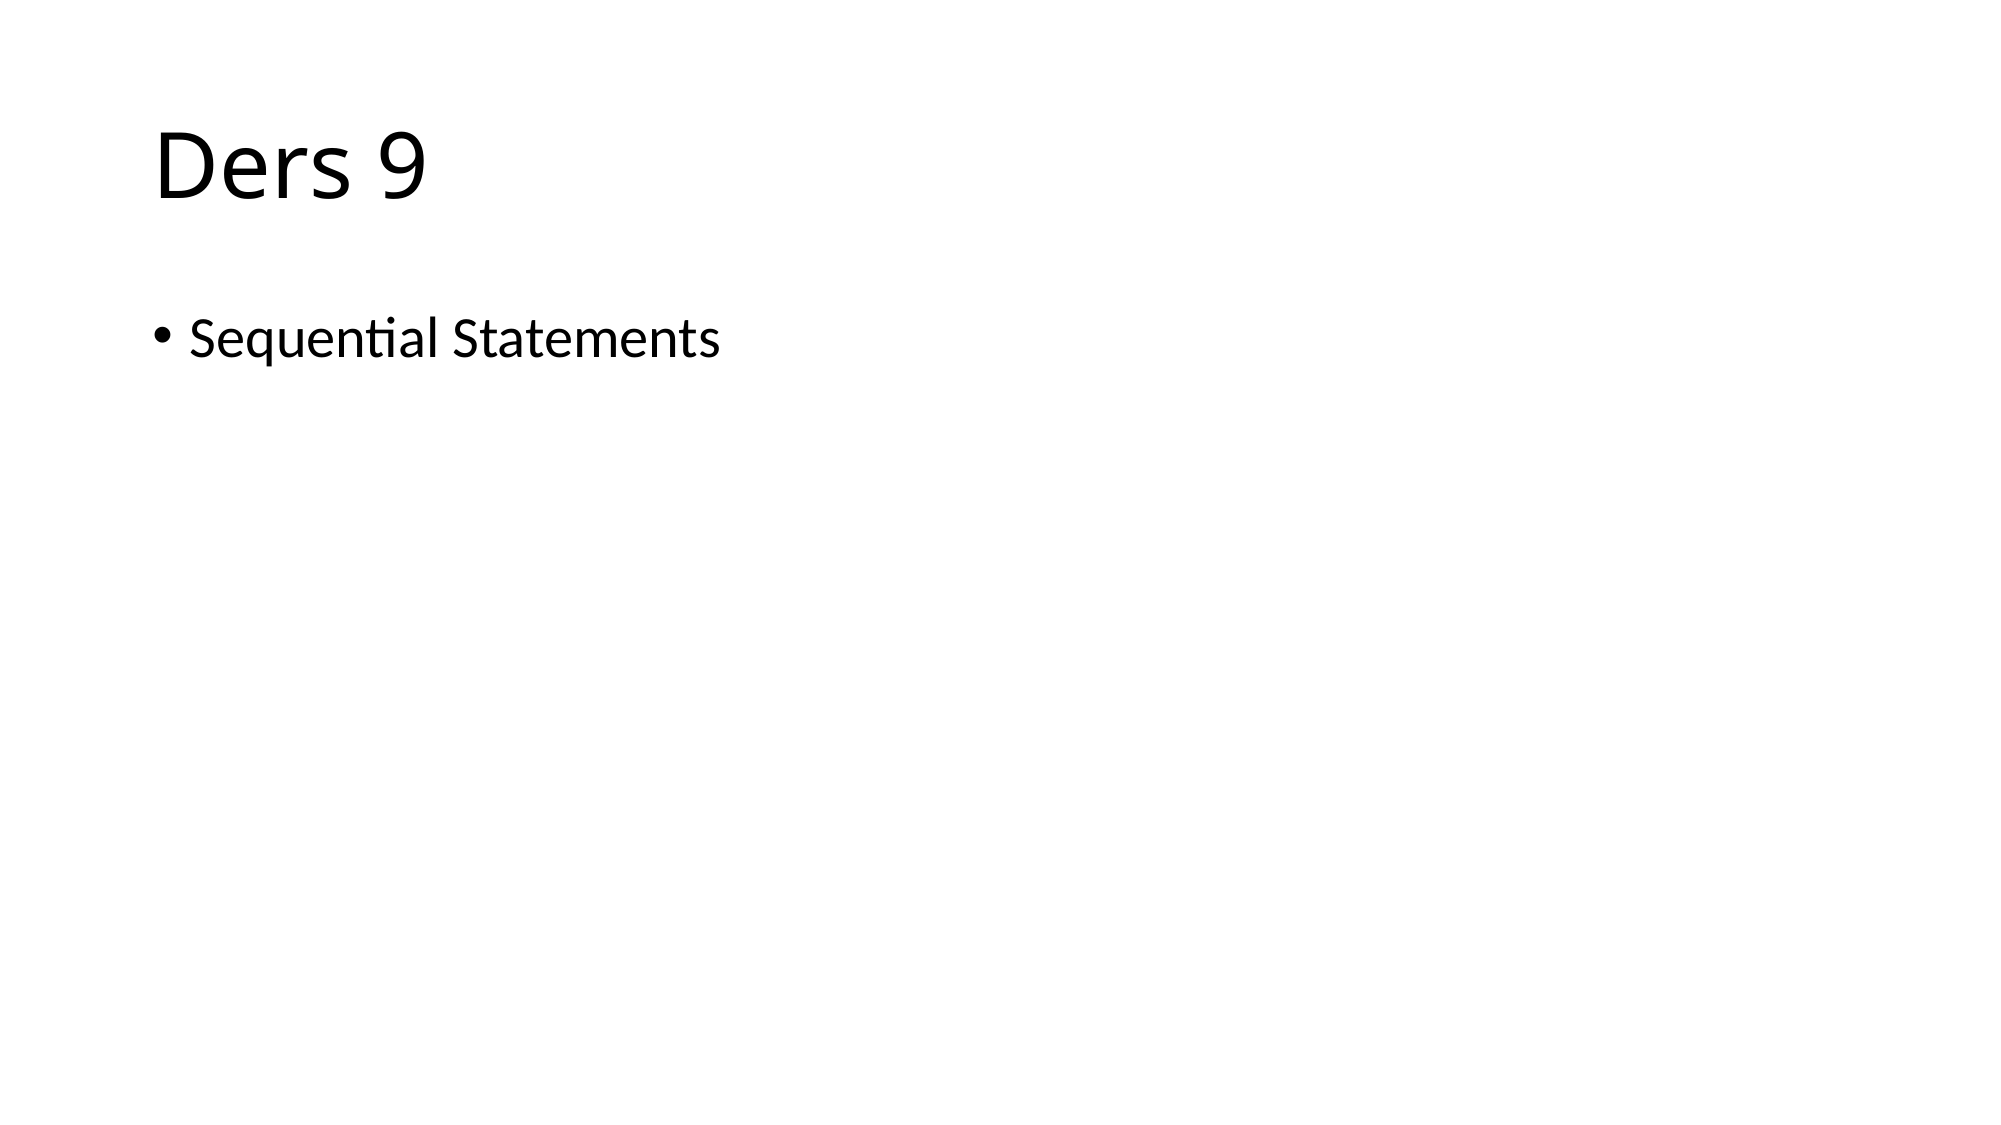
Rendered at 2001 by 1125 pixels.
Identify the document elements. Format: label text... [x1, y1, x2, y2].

title Ders 9 [137, 59, 1863, 278]
list Sequential Statements [137, 299, 1863, 1014]
